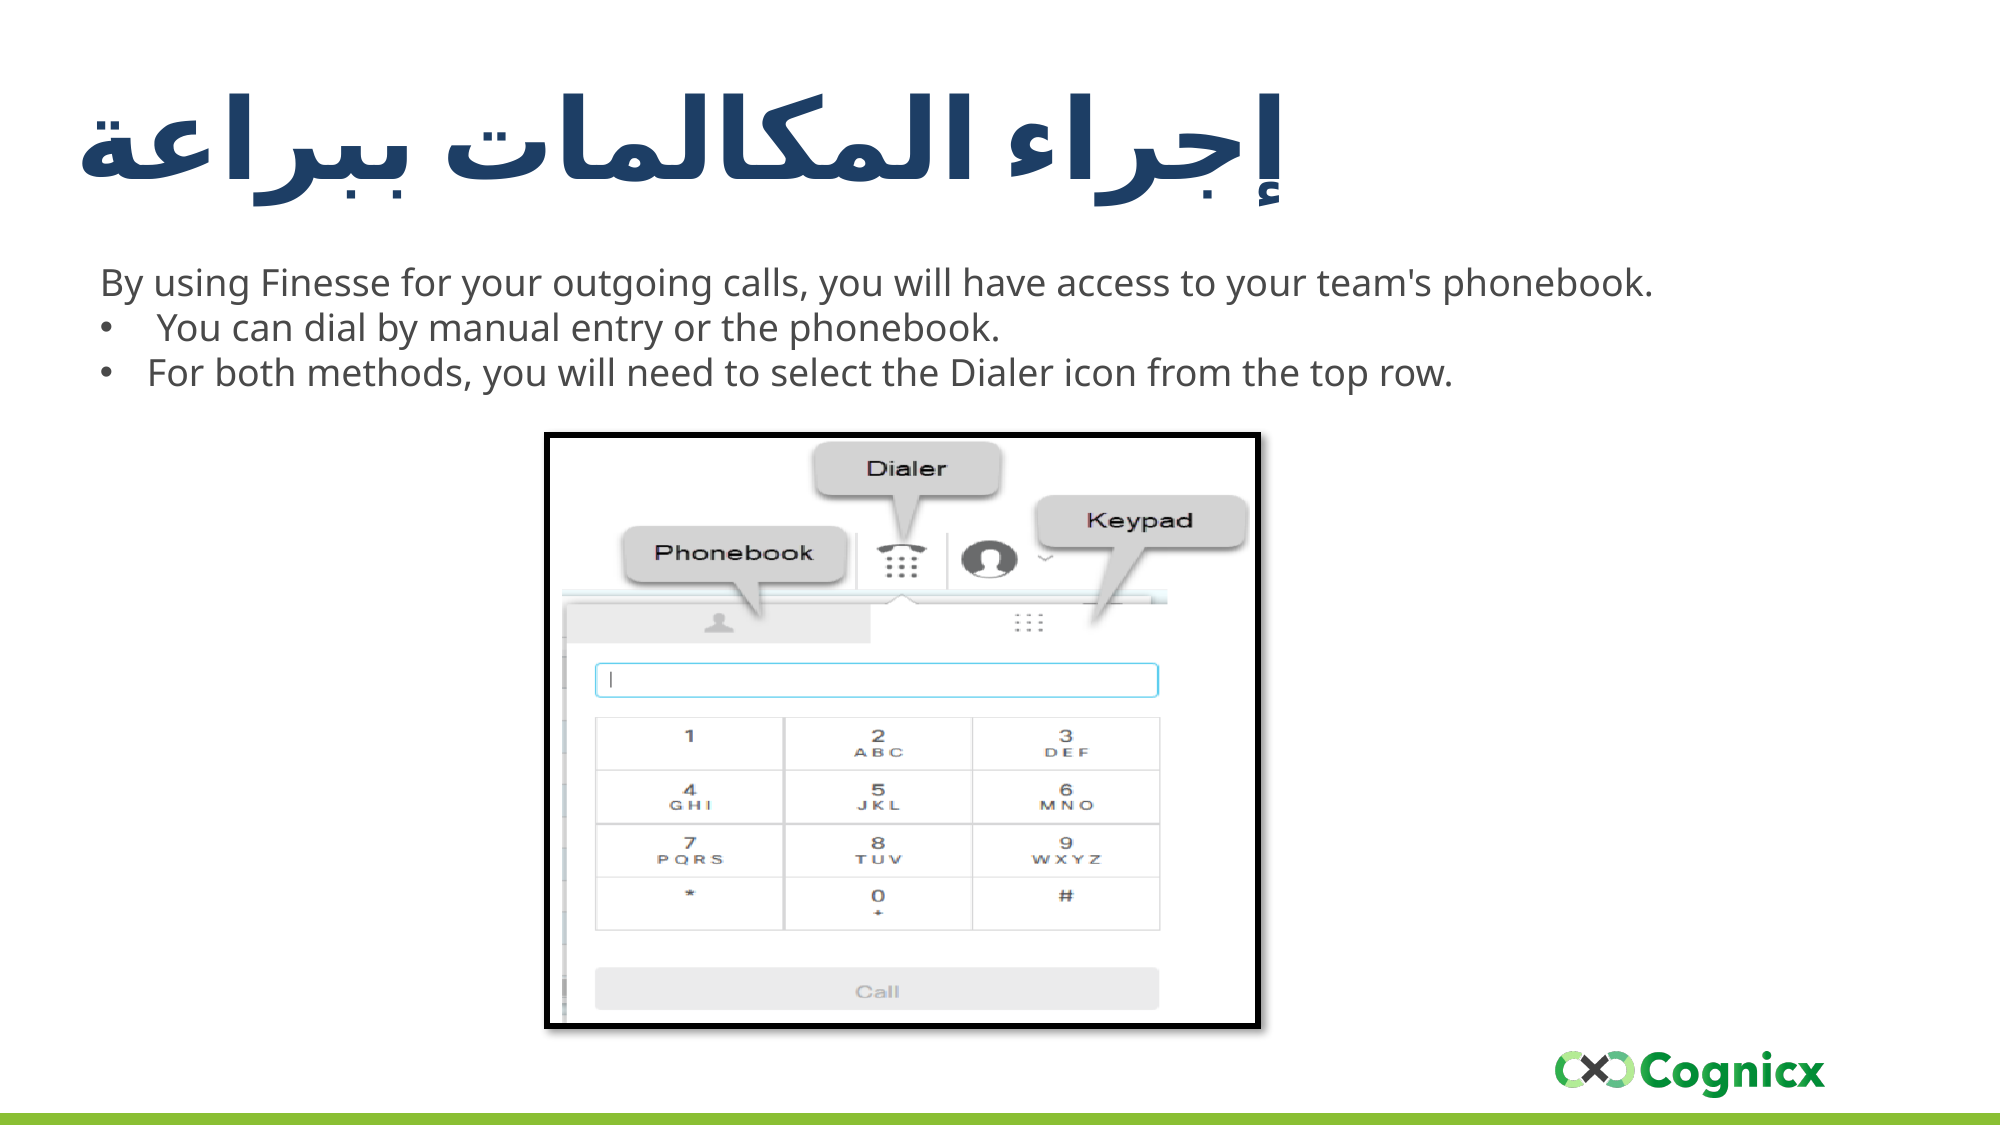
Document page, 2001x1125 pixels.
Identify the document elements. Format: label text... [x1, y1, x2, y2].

picture [1555, 1051, 1825, 1098]
picture [549, 437, 1256, 1024]
list By using Finesse for your outgoing calls, you will have access to your team's phonebook. You can dial by manual entry or the phonebook. For both methods, you will need to select the Dialer icon from the top row. [99, 258, 1900, 486]
title إجراء المكالمات ببراعة [75, 66, 1925, 207]
